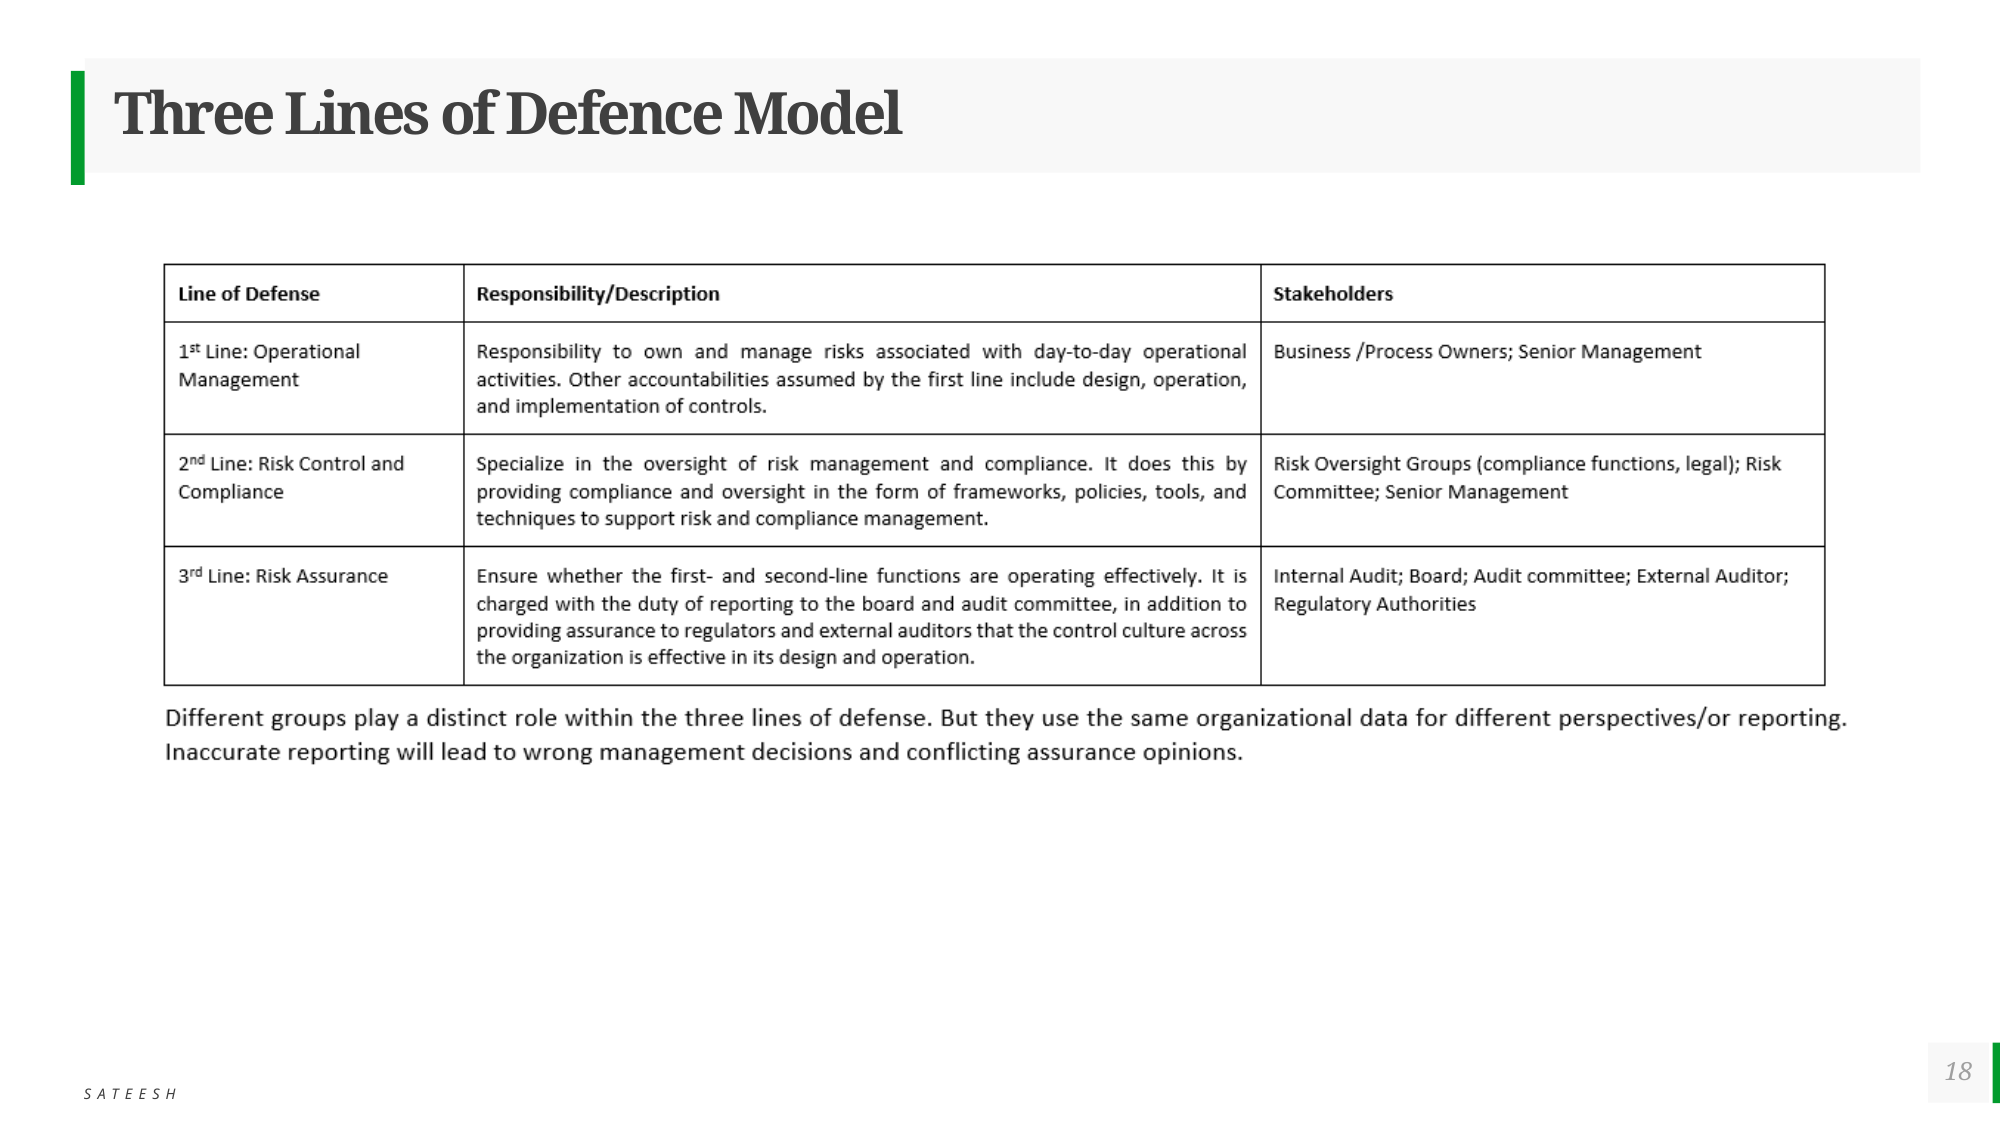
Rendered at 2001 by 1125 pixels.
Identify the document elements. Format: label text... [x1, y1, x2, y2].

slide_number 18 [1928, 1042, 1989, 1103]
title Three Lines of Defence Model [84, 58, 1921, 173]
picture [152, 258, 1848, 767]
